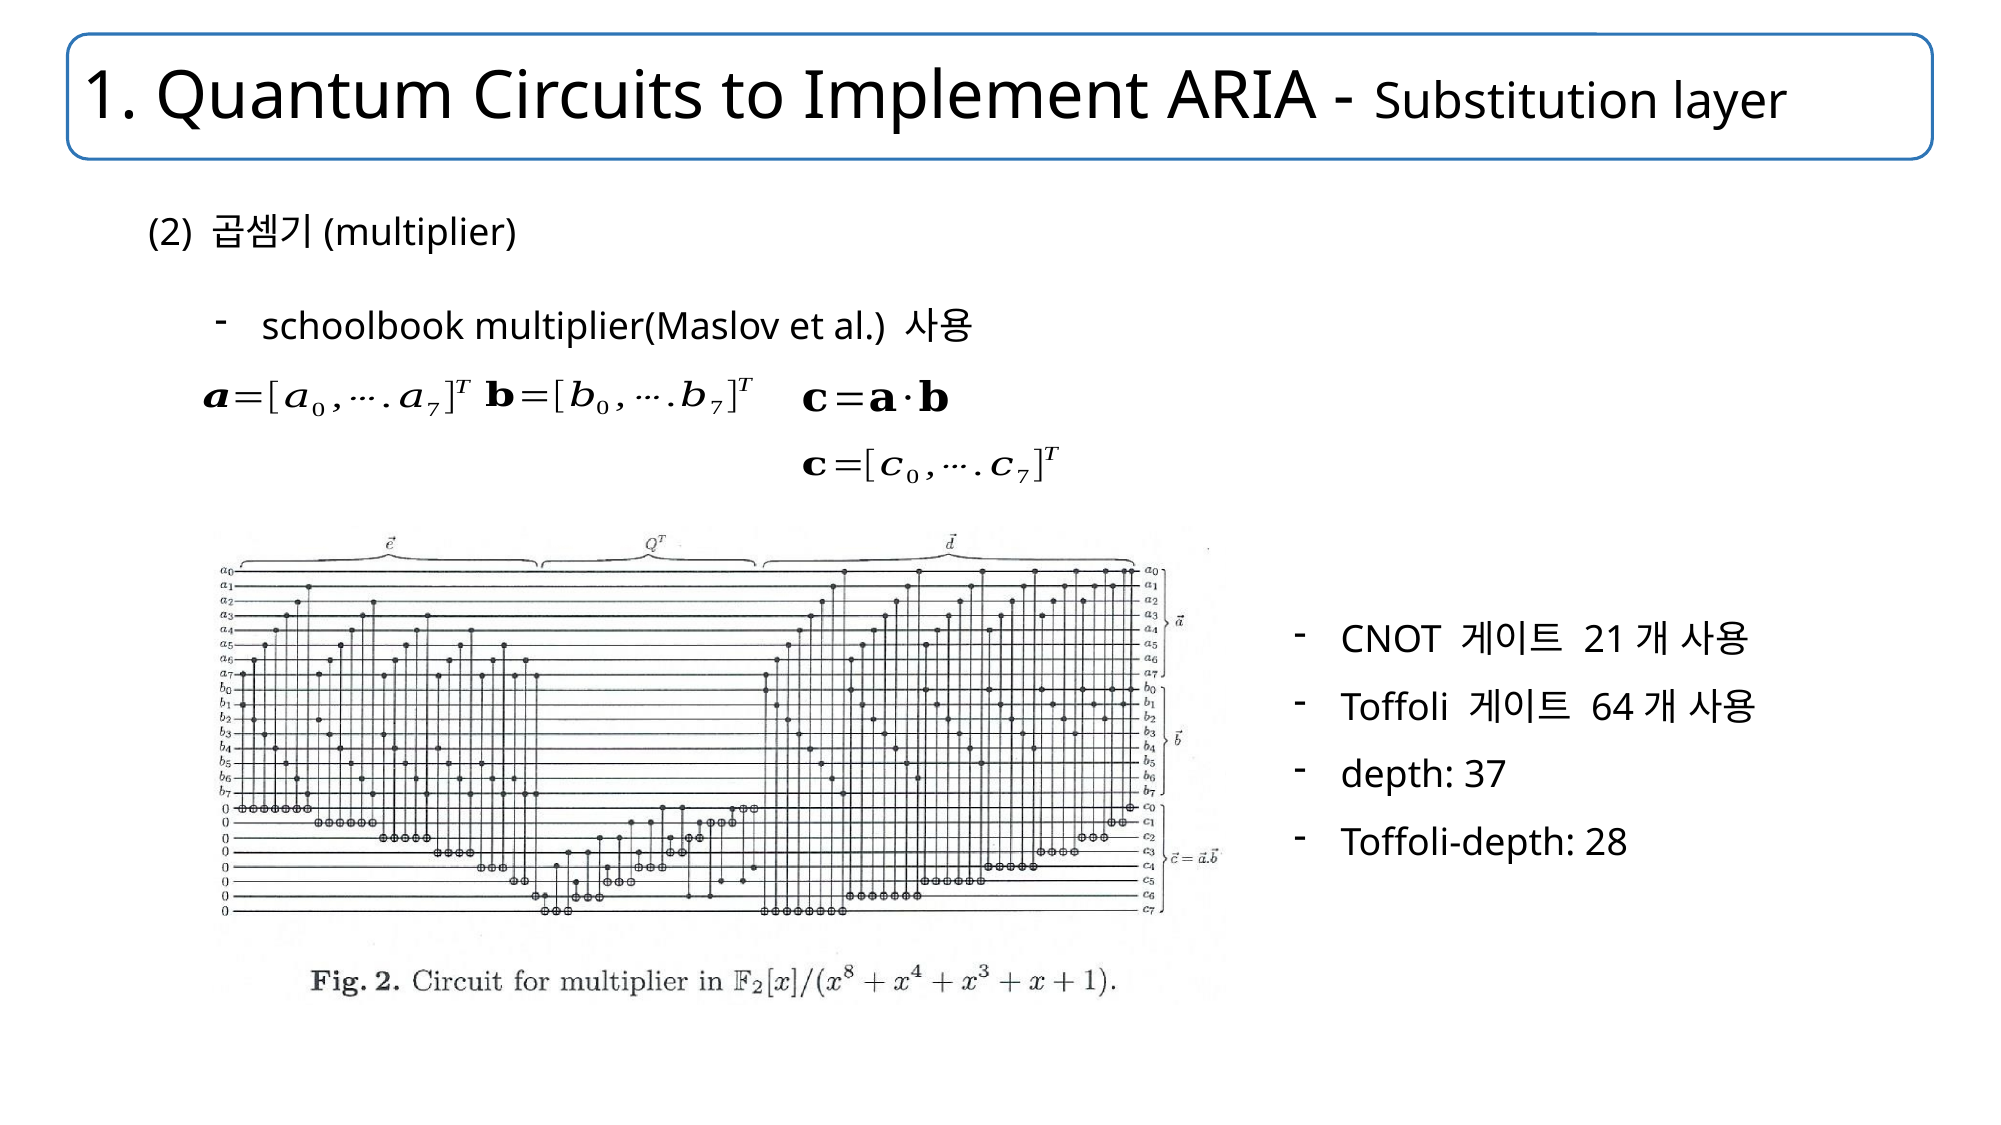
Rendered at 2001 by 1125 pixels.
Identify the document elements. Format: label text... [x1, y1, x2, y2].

picture [212, 526, 1226, 1005]
title 1. Quantum Circuits to Implement ARIA - Substitution layer [67, 34, 1933, 160]
text_box schoolbook multiplier(Maslov et al.) 사용 [199, 272, 1722, 355]
text_box (2) 곱셈기(multiplier) [133, 178, 669, 261]
text_box CNOT 게이트 21개 사용 Toffoli 게이트 64개 사용 depth: 37 Toffoli-depth: 28 [1278, 585, 1814, 871]
